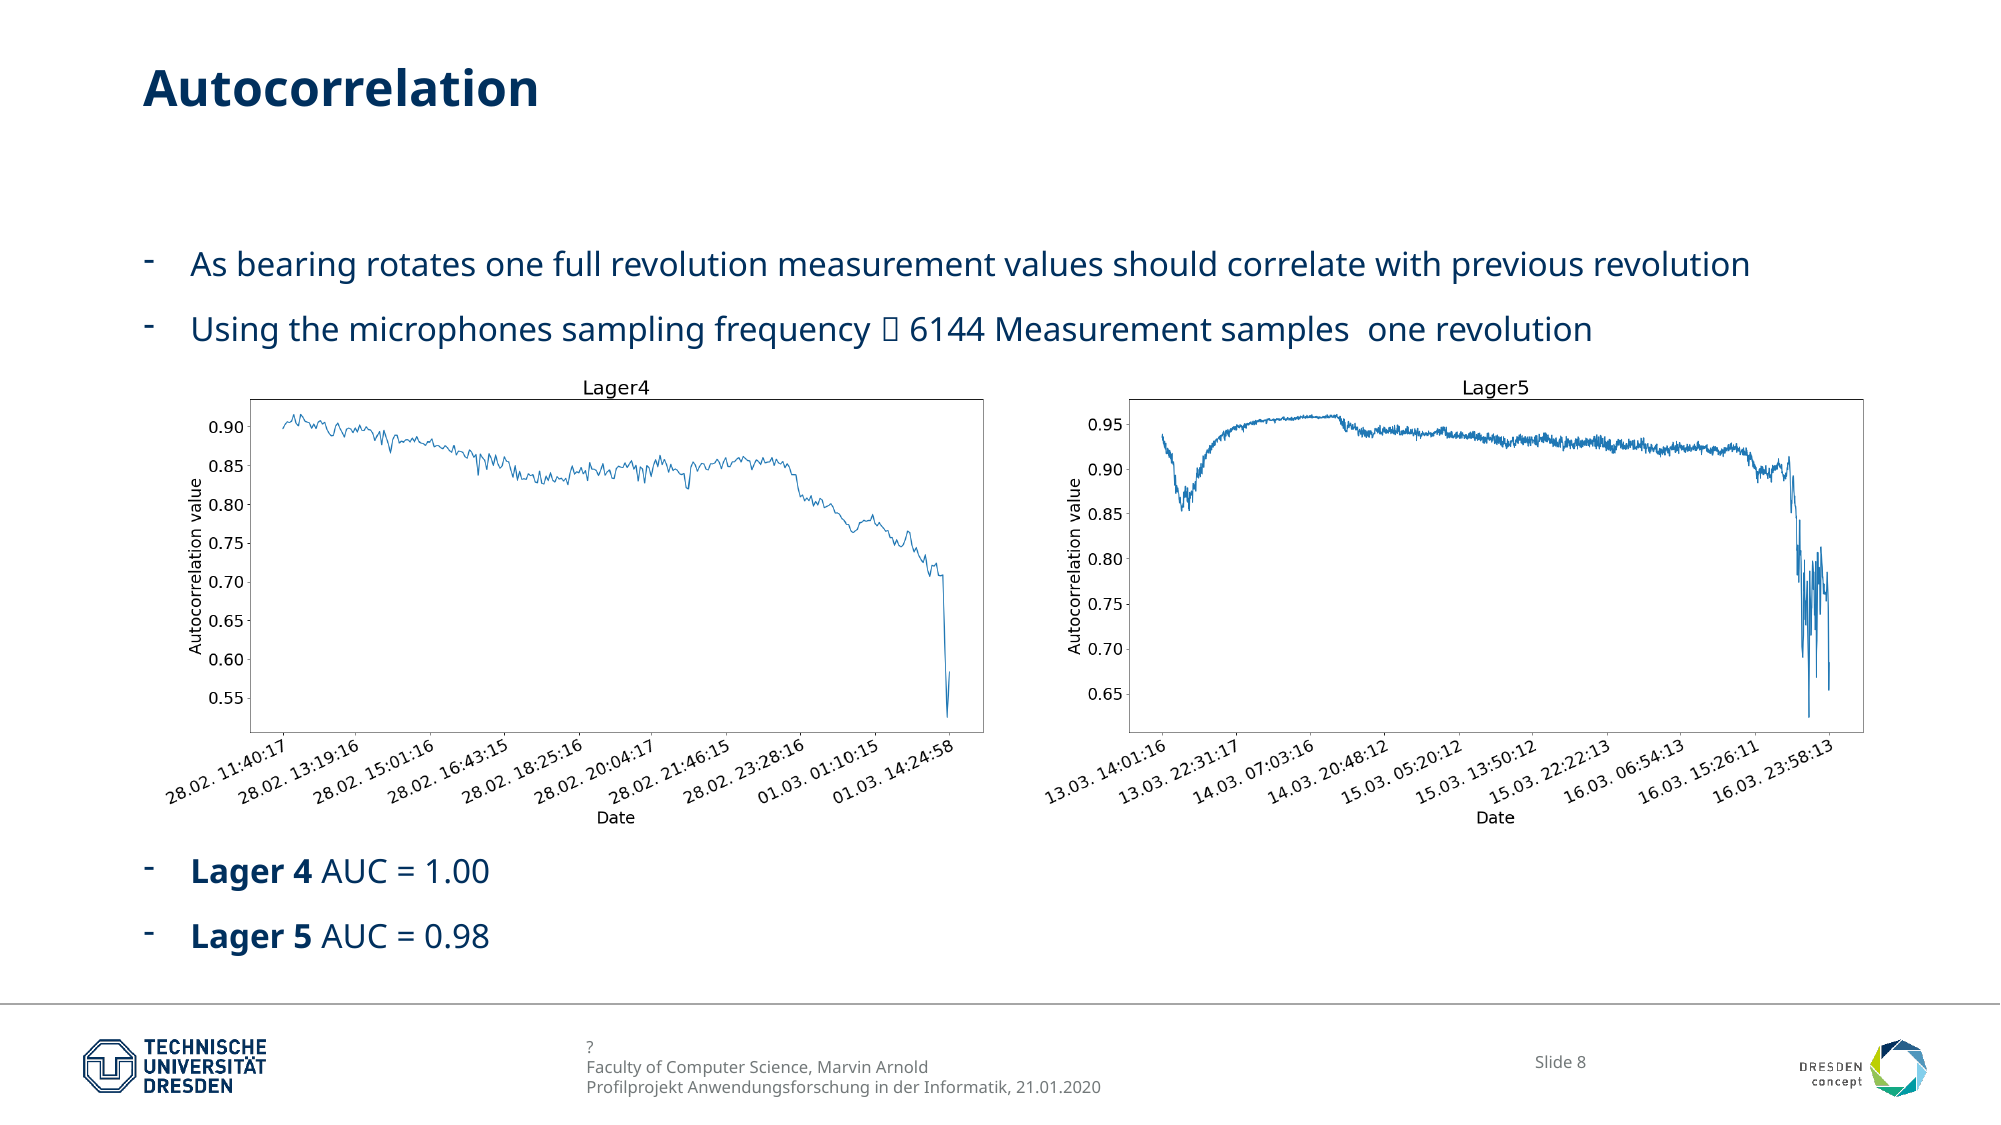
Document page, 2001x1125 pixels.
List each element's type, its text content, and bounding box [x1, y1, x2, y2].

picture [83, 1039, 266, 1093]
picture [1022, 362, 1880, 844]
picture [1800, 1039, 1927, 1097]
title Autocorrelation [143, 56, 1880, 169]
text_box Lager 4 AUC = 1.00 Lager 5 AUC = 0.98 [143, 850, 1880, 963]
picture [143, 362, 1000, 844]
